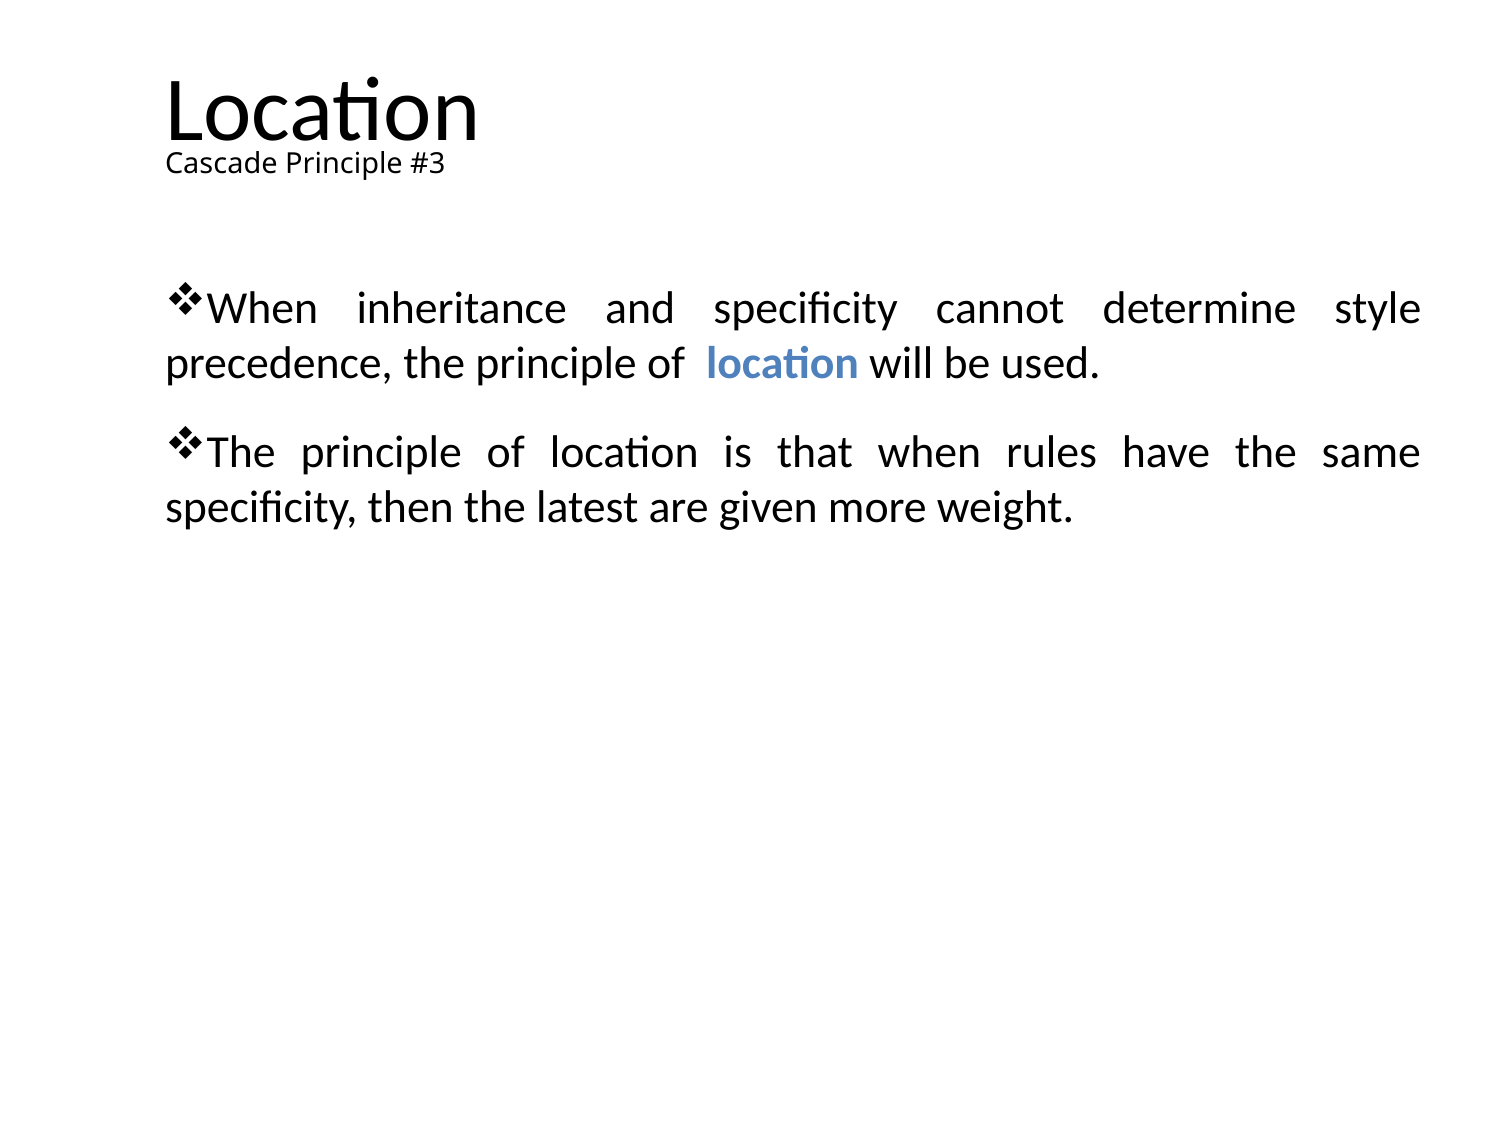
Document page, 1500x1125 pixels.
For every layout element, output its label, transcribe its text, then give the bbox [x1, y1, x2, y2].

list Cascade Principle #3 [150, 137, 1200, 188]
title Location [150, 20, 1425, 188]
list When inheritance and specificity cannot determine style precedence, the principle of location will be used. The principle of location is that when rules have the same specificity, then the latest are given more weight. [150, 270, 1438, 600]
